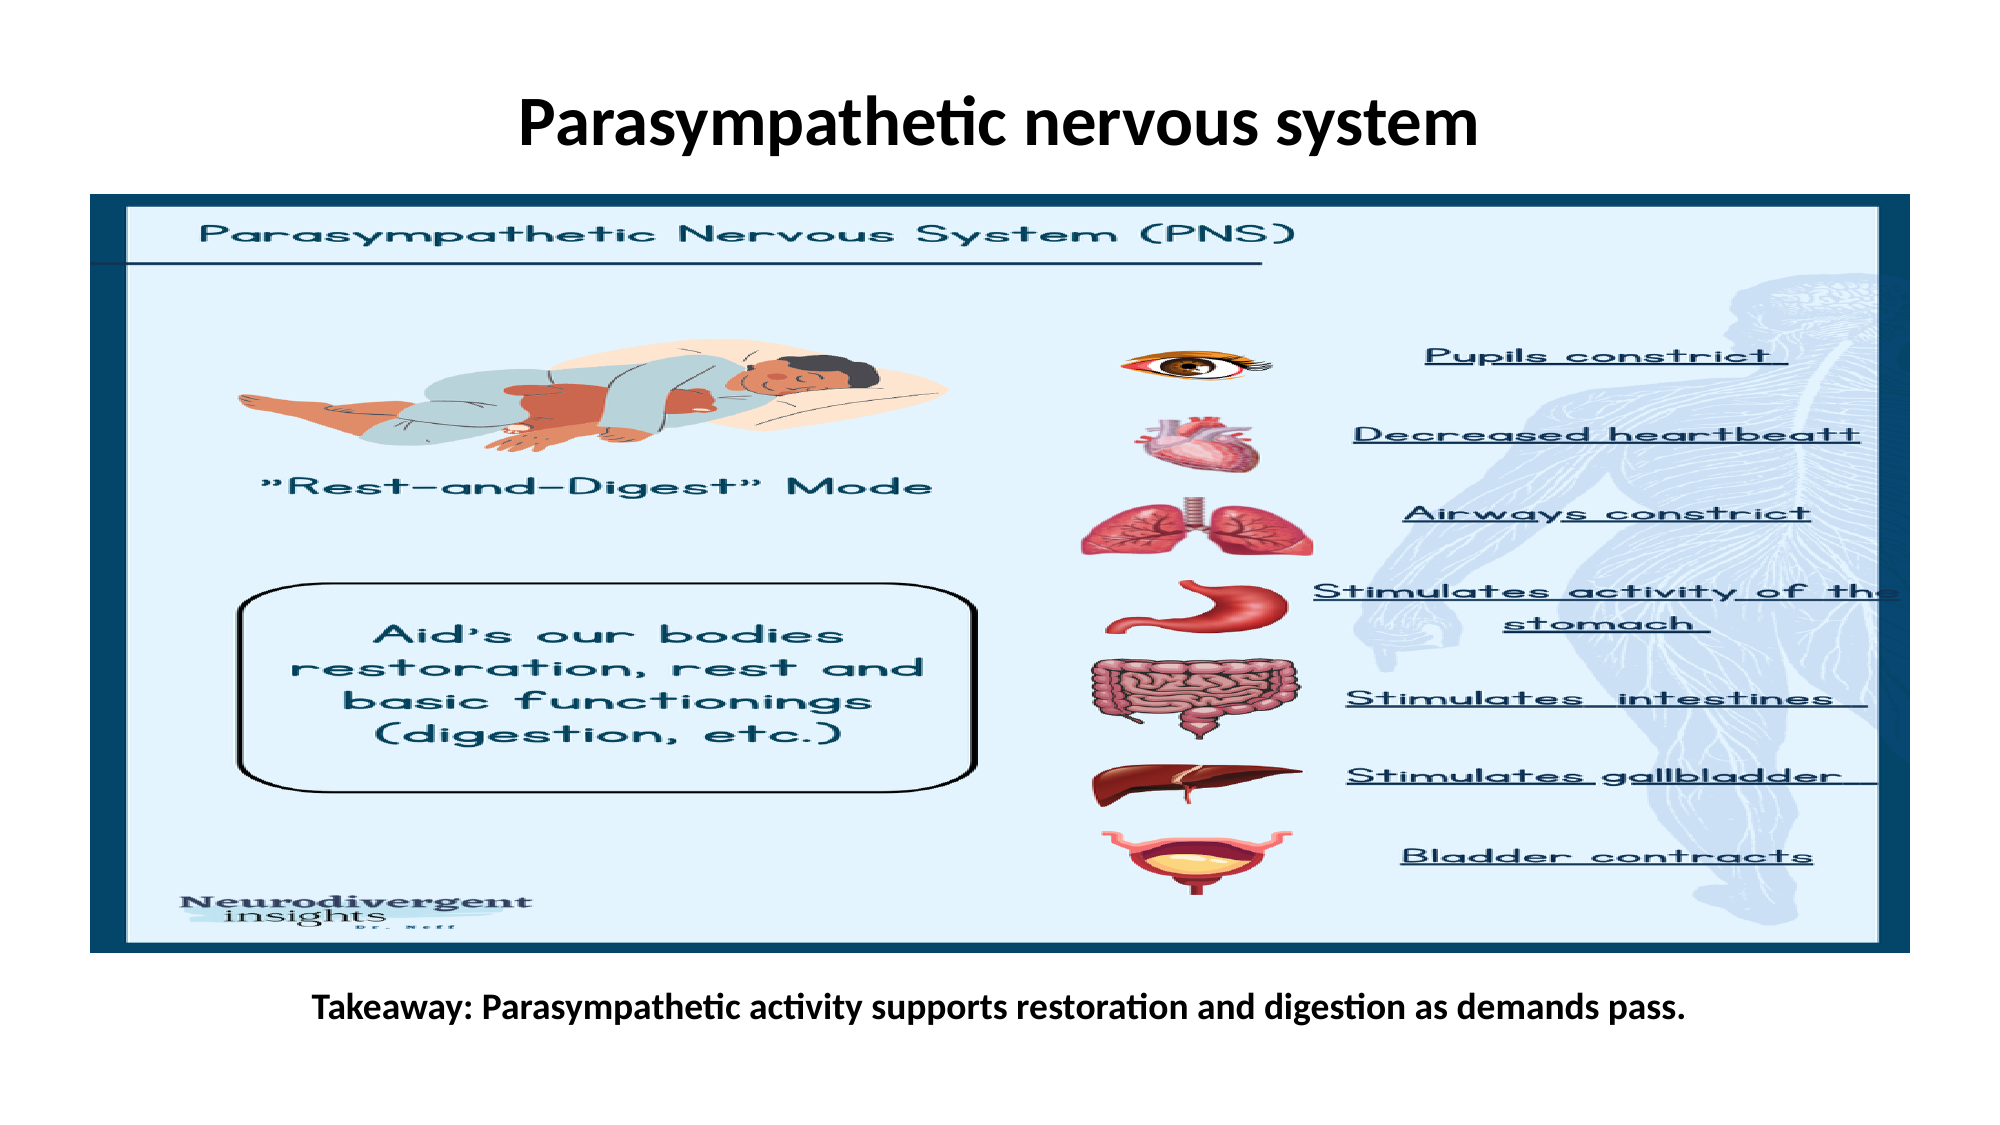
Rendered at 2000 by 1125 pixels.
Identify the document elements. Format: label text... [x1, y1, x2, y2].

text_box Takeaway: Parasympathetic activity supports restoration and digestion as demands pass. [296, 974, 1703, 1035]
text_box Parasympathetic nervous system [504, 67, 1496, 168]
picture [89, 206, 1911, 943]
